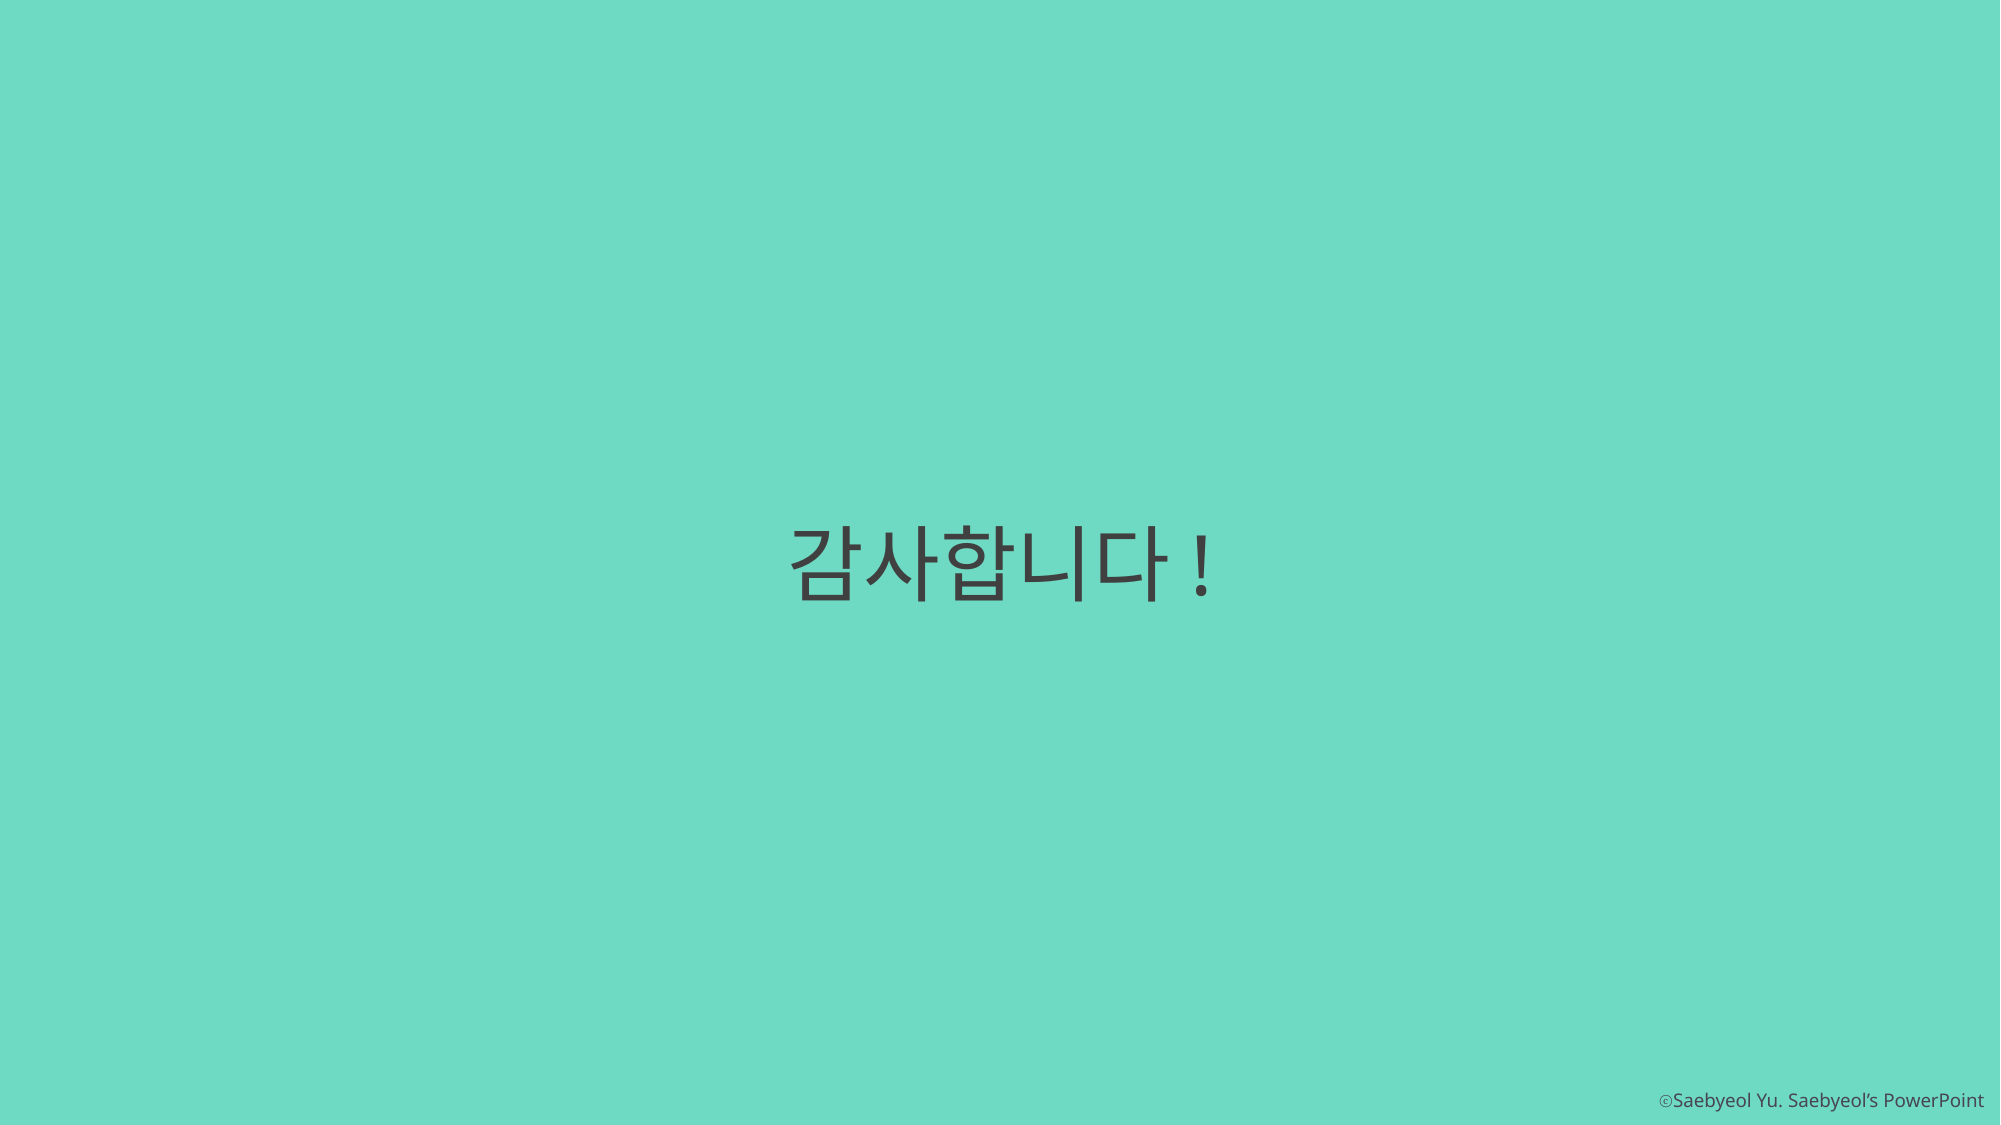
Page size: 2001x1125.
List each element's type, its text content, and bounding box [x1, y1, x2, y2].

text_box 감사합니다! [772, 504, 1228, 620]
